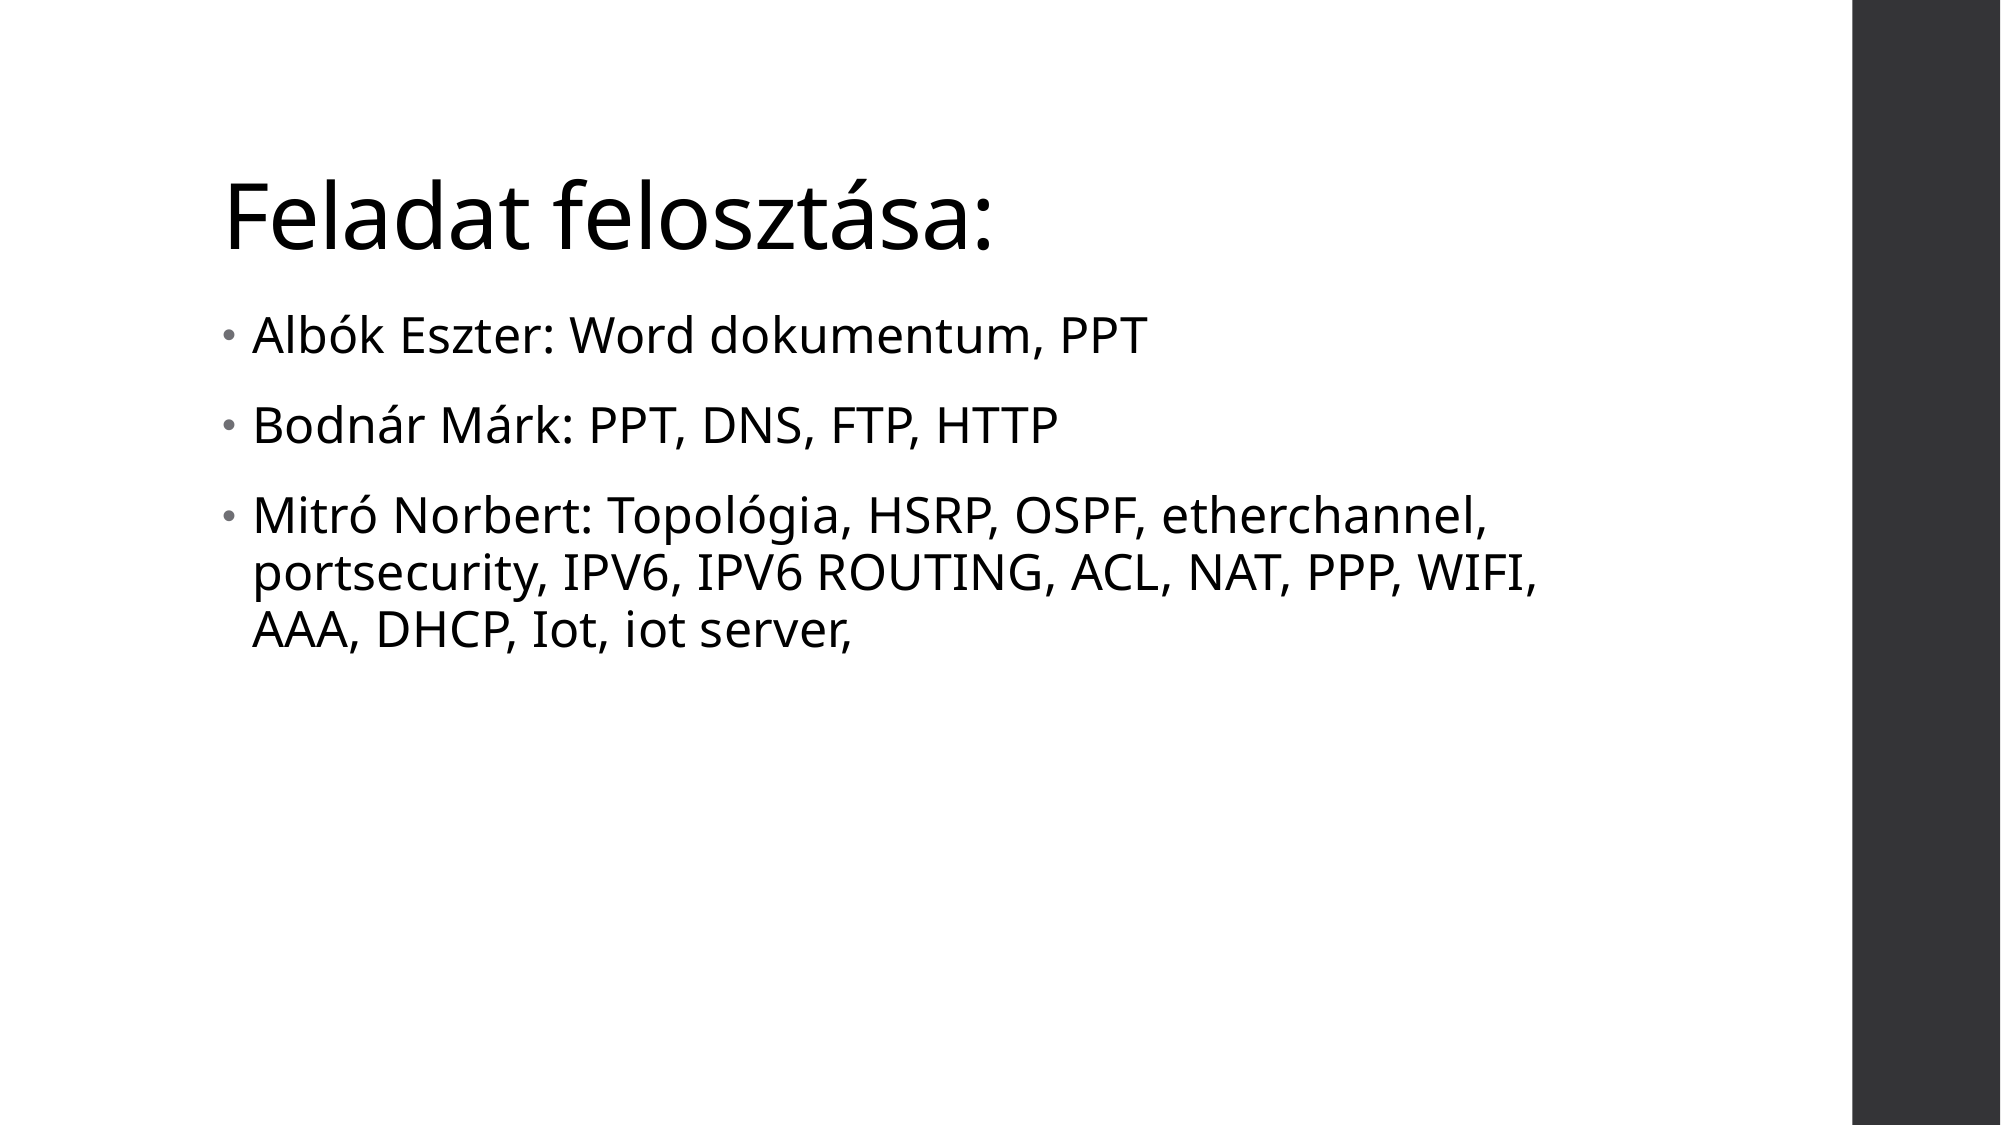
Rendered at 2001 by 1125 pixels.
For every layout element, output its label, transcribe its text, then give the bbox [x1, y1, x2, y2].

title Feladat felosztása: [206, 60, 1797, 278]
list Albók Eszter: Word dokumentum, PPT Bodnár Márk: PPT, DNS, FTP, HTTP Mitró Norbert: Topológia, HSRP, OSPF, etherchannel, portsecurity, IPV6, IPV6 ROUTING, ACL, NAT, PPP, WIFI, AAA, DHCP, Iot, iot server, [206, 299, 1617, 1014]
